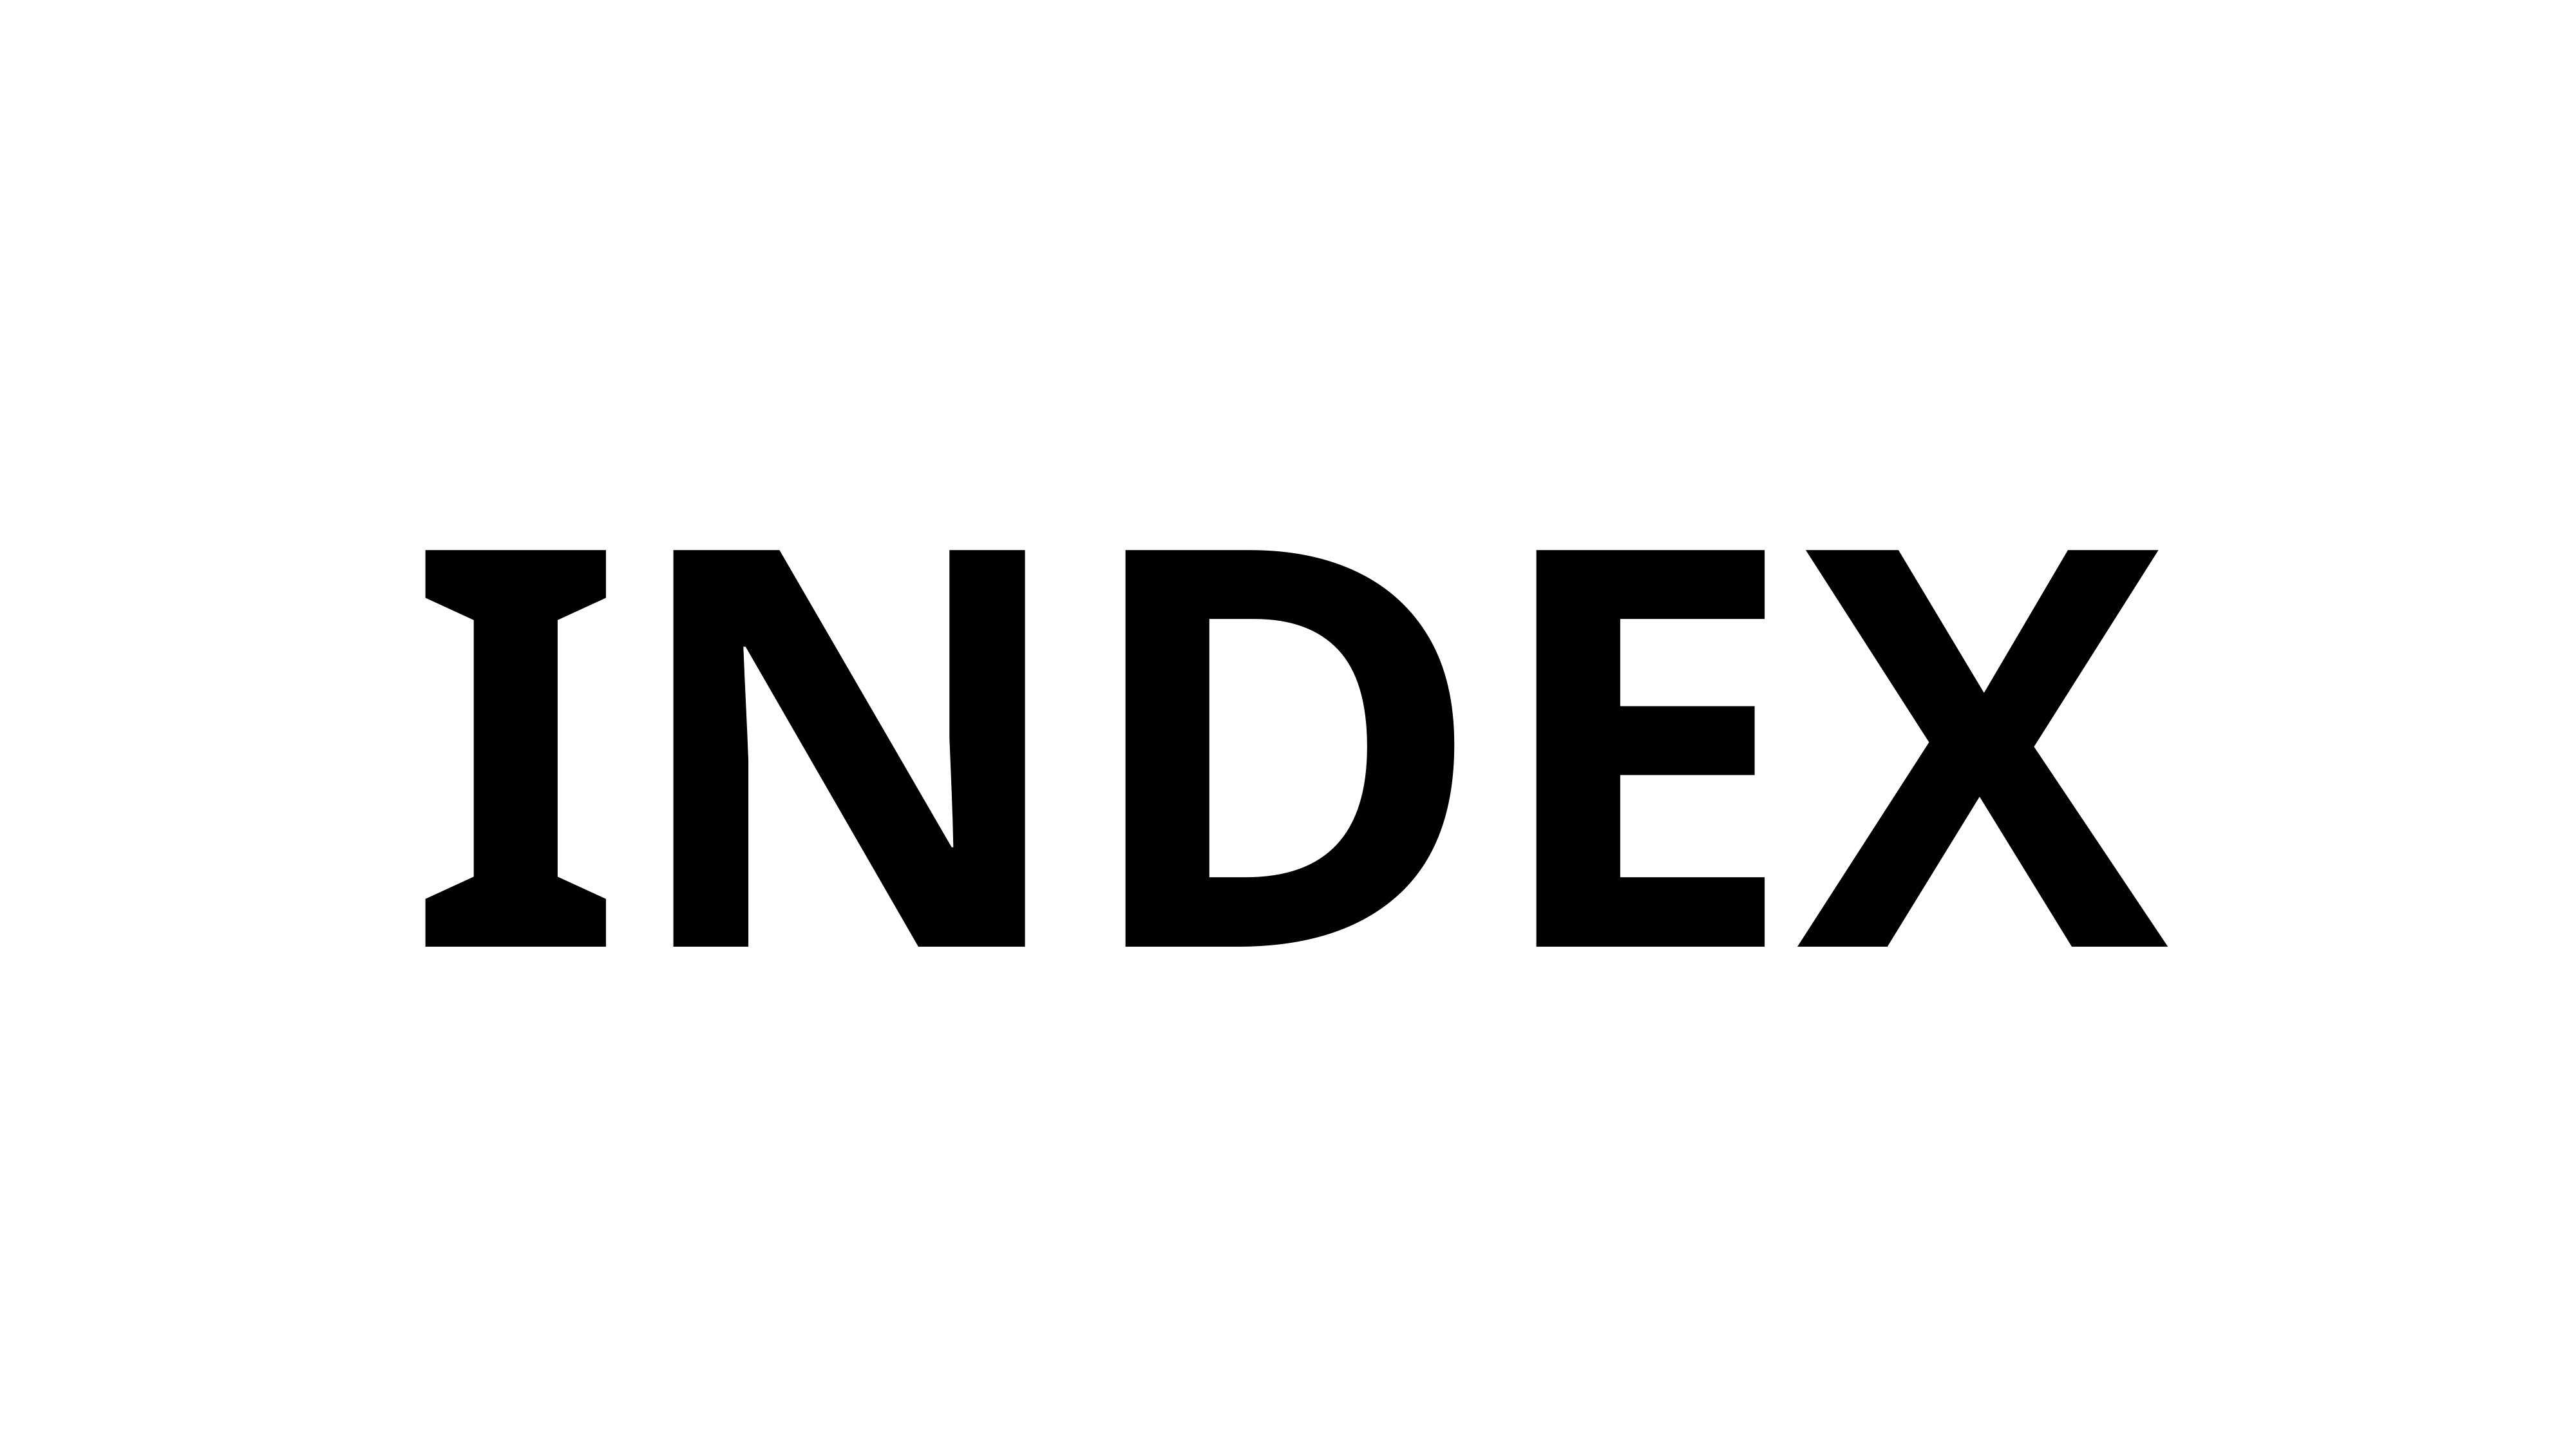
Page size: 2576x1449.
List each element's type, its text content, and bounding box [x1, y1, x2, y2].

text_box INDEX [400, 383, 2176, 1066]
